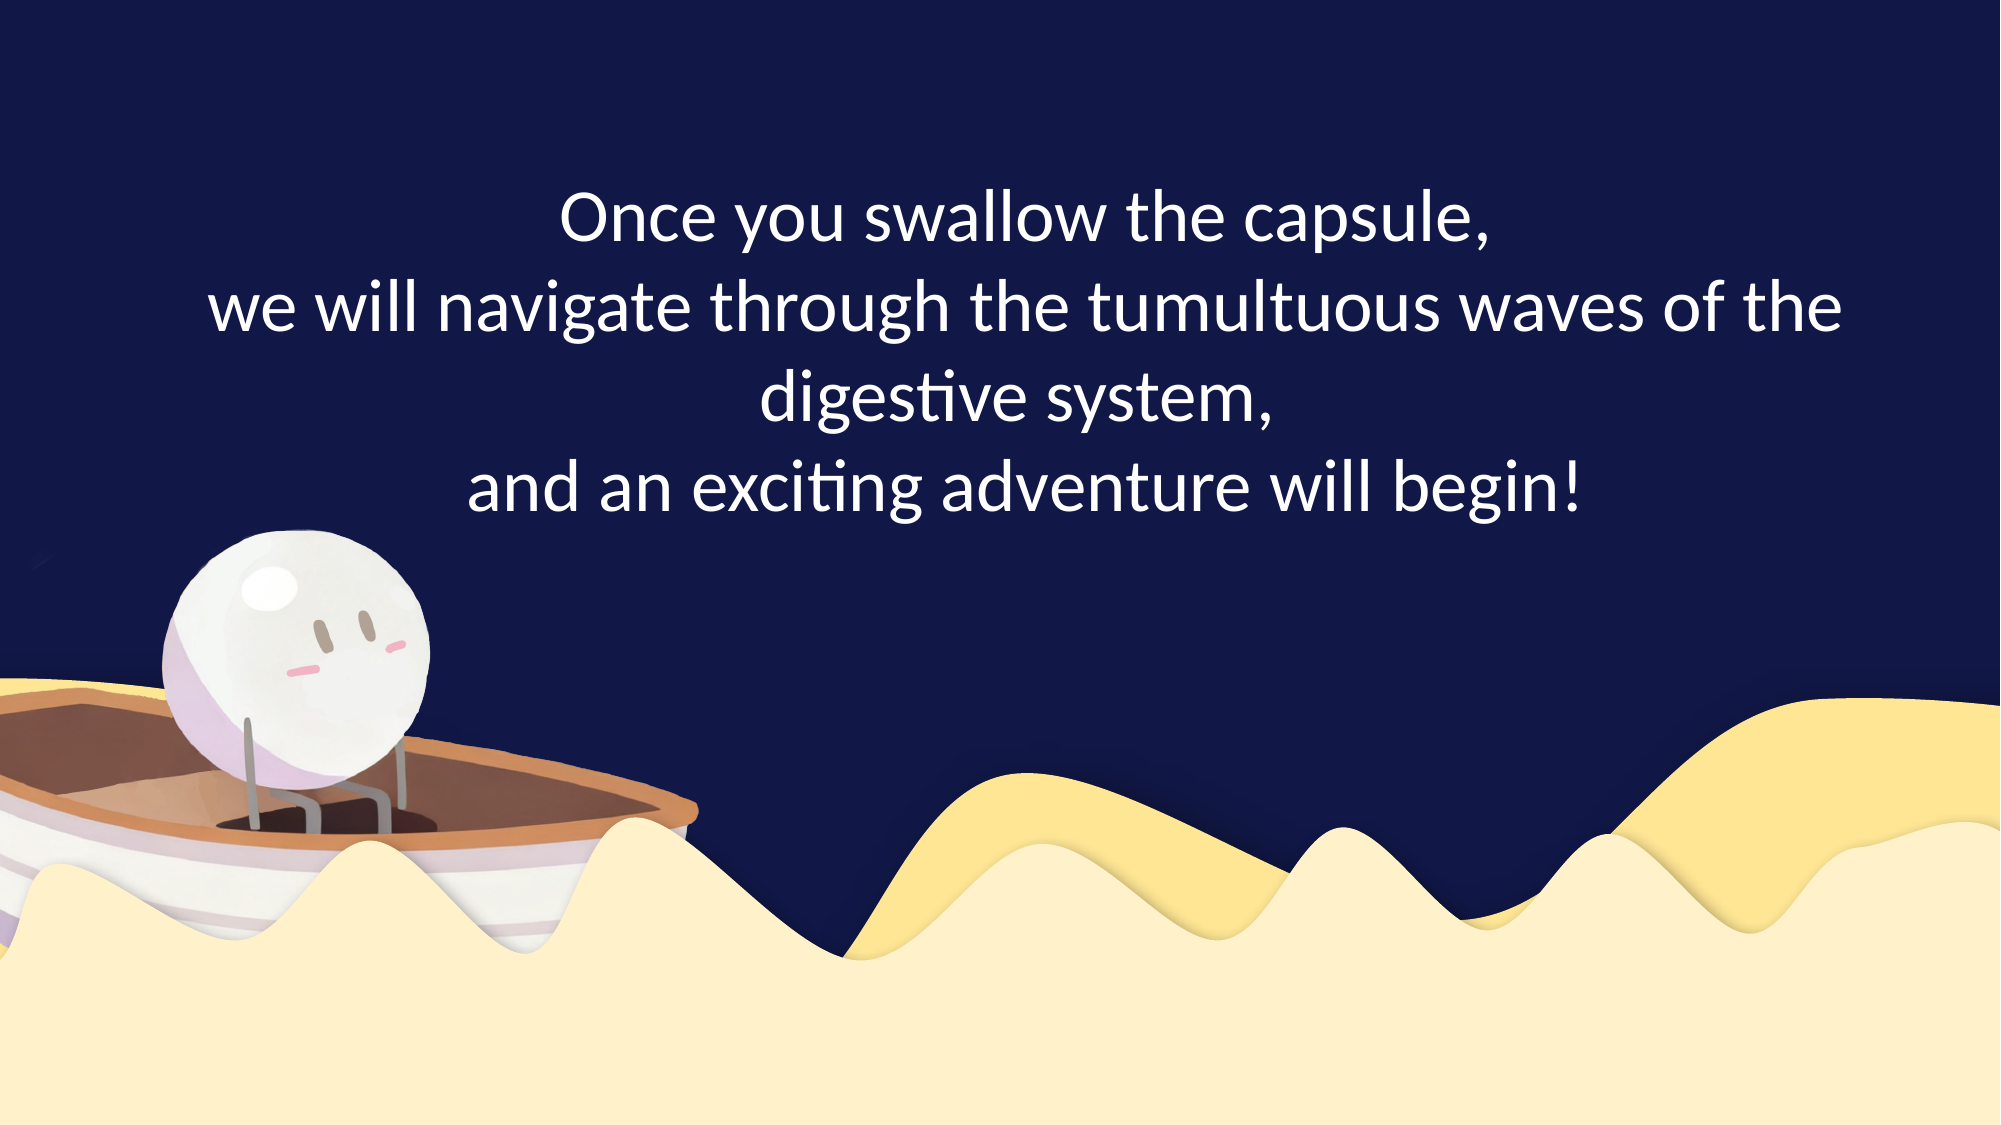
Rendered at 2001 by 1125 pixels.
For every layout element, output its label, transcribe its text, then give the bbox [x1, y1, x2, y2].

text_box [0, 492, 2000, 1125]
text_box Once you swallow the capsule, we will navigate through the tumultuous waves of the digestive system, and an exciting adventure will begin! [131, 159, 1921, 492]
